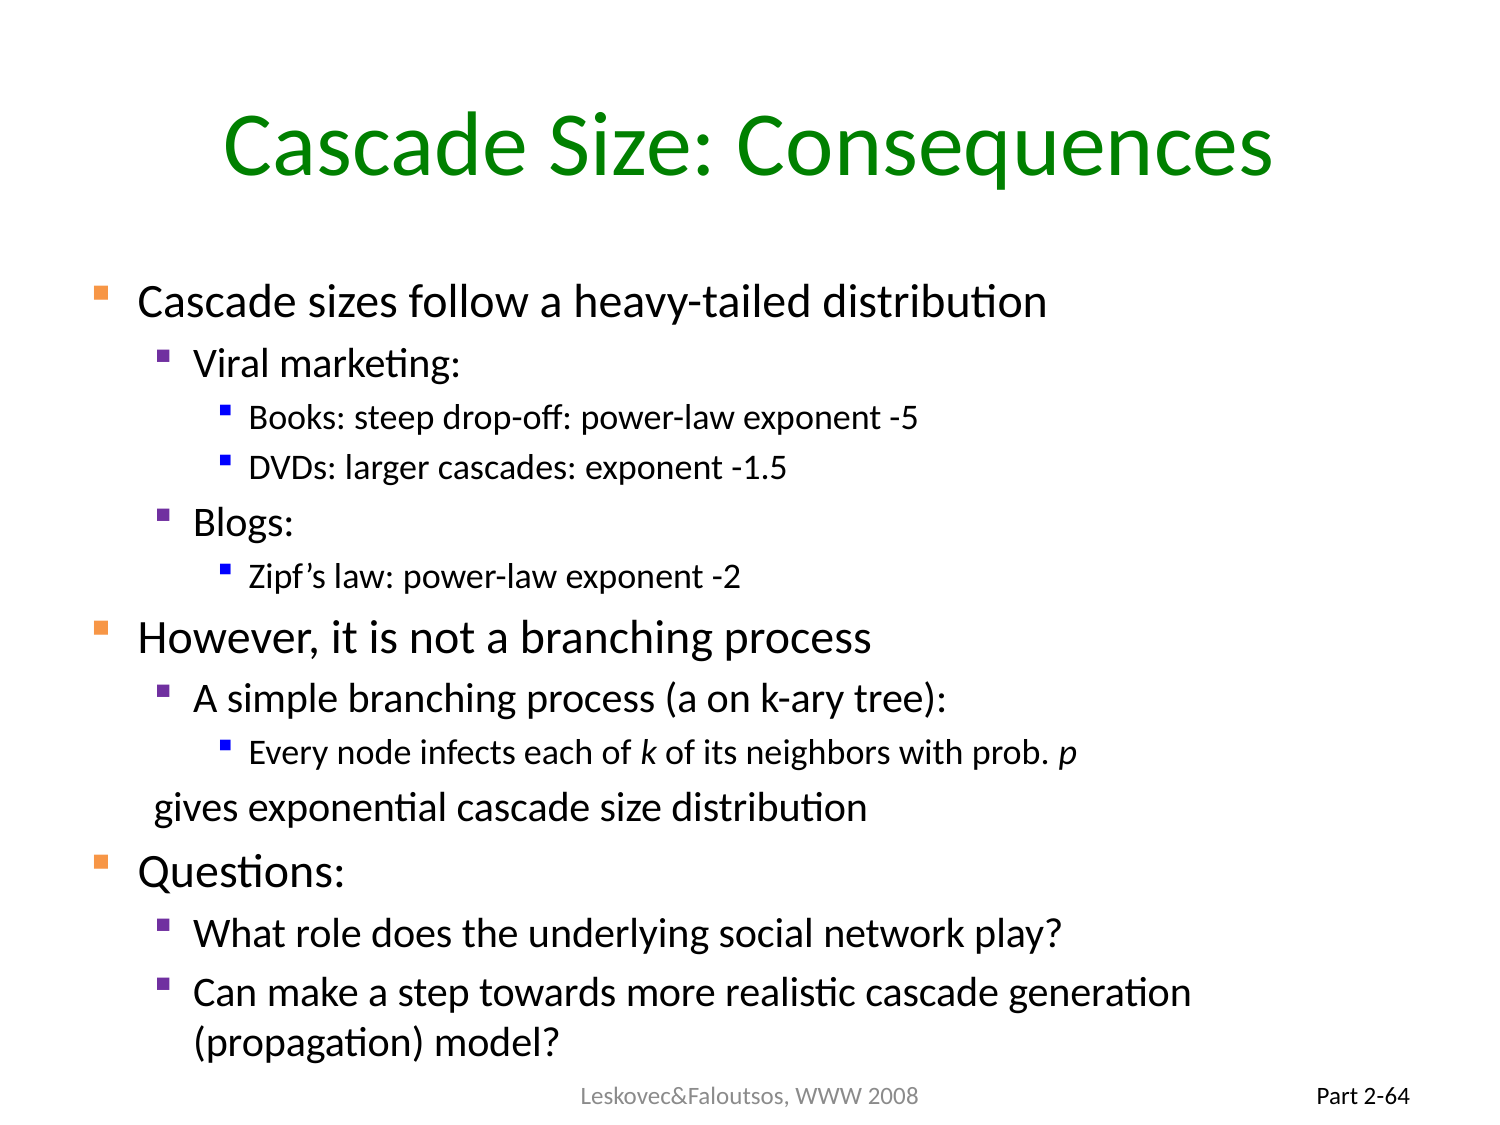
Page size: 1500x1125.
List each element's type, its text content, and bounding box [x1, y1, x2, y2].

title Cascade Size: Consequences [75, 45, 1425, 233]
list Cascade sizes follow a heavy-tailed distribution Viral marketing: Books: steep drop-off: power-law exponent -5 DVDs: larger cascades: exponent -1.5 Blogs: Zipf’s law: power-law exponent -2 However, it is not a branching process A simple branching process (a on k-ary tree): Every node infects each of k of its neighbors with prob. p gives exponential cascade size distribution Questions: What role does the underlying social network play? Can make a step towards more realistic cascade generation (propagation) model? [75, 262, 1425, 1075]
slide_number Part 2-64 [1074, 1065, 1425, 1125]
footer Leskovec&Faloutsos, WWW 2008 [512, 1065, 988, 1125]
